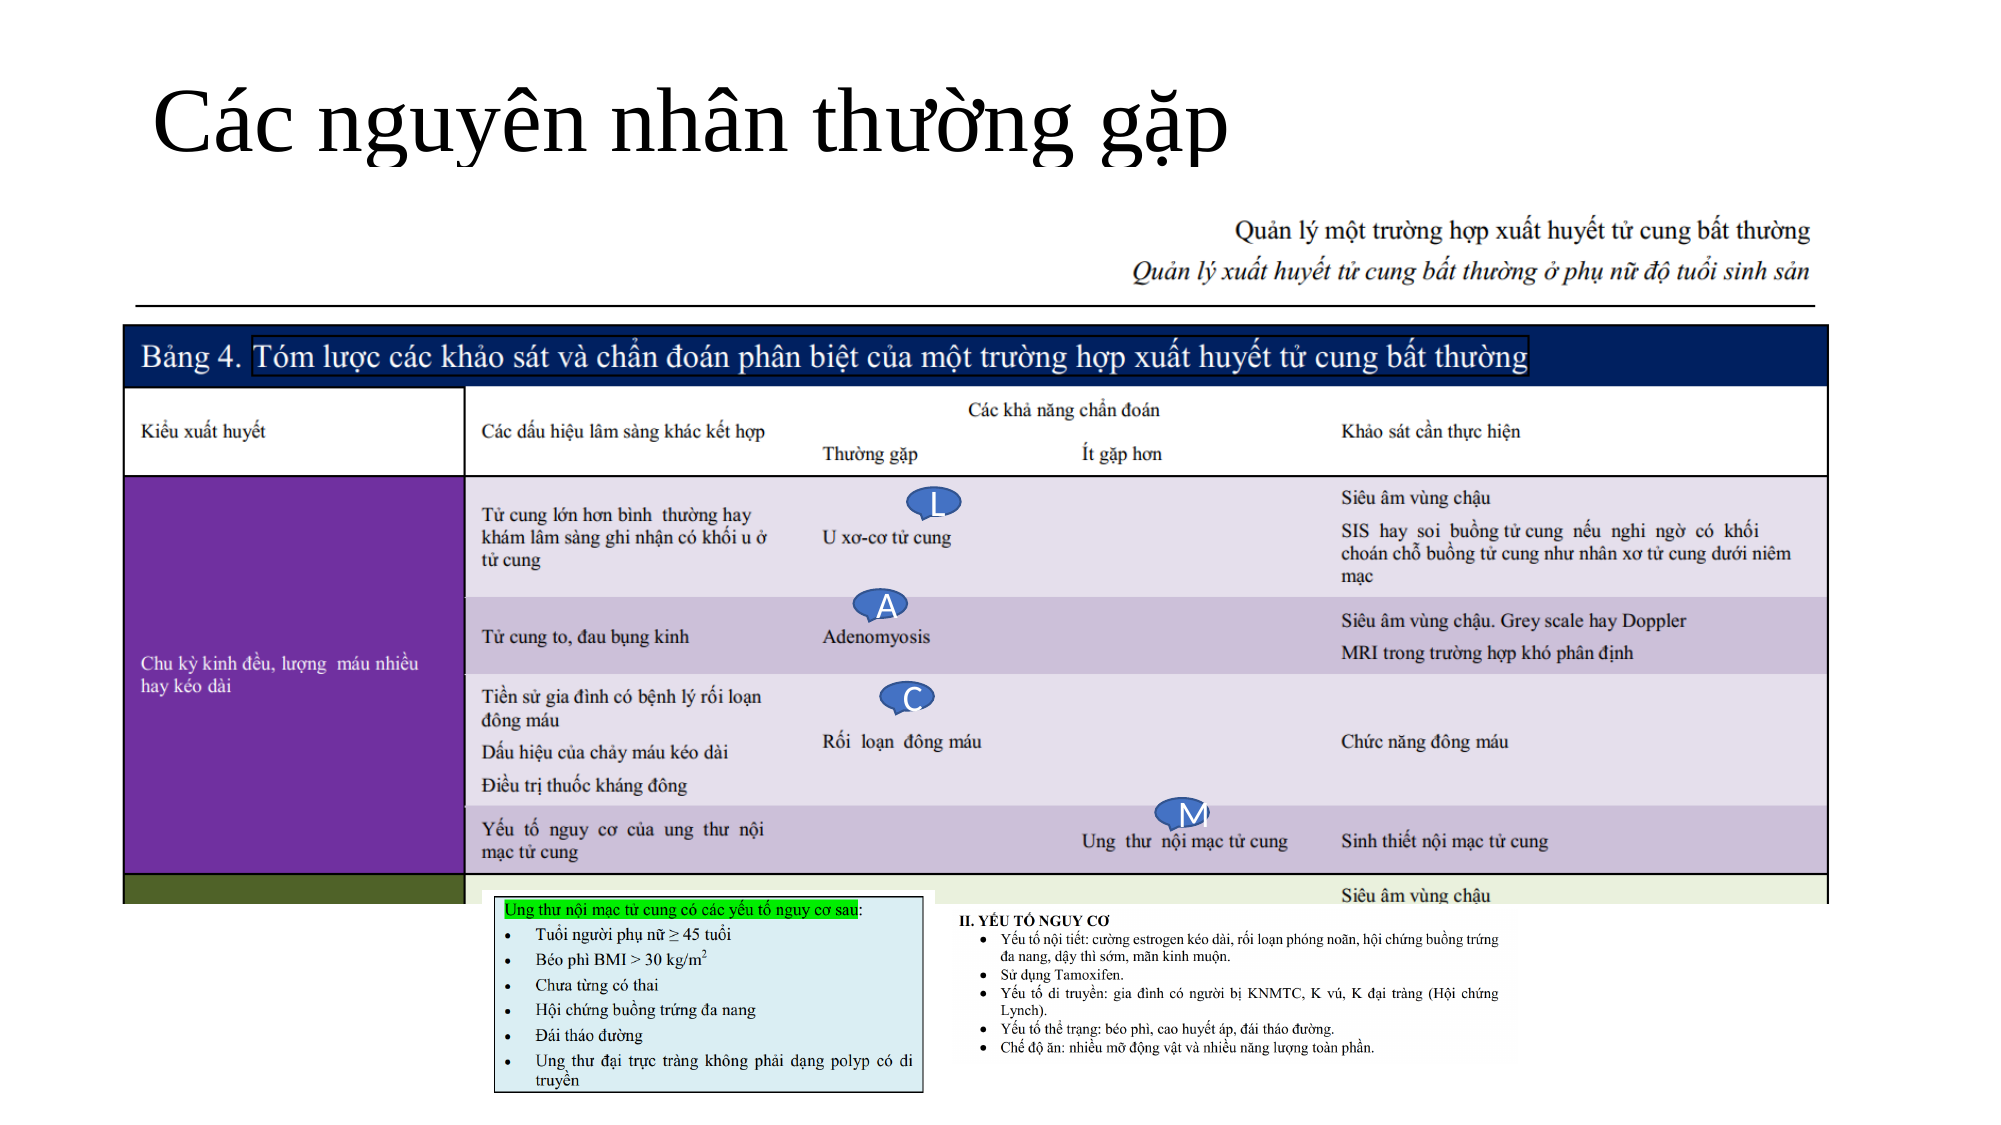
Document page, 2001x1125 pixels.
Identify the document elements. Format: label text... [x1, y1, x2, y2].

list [7, 167, 1863, 904]
picture [951, 909, 1518, 1064]
title Các nguyên nhân thường gặp [137, 13, 1863, 167]
picture [482, 890, 935, 1097]
